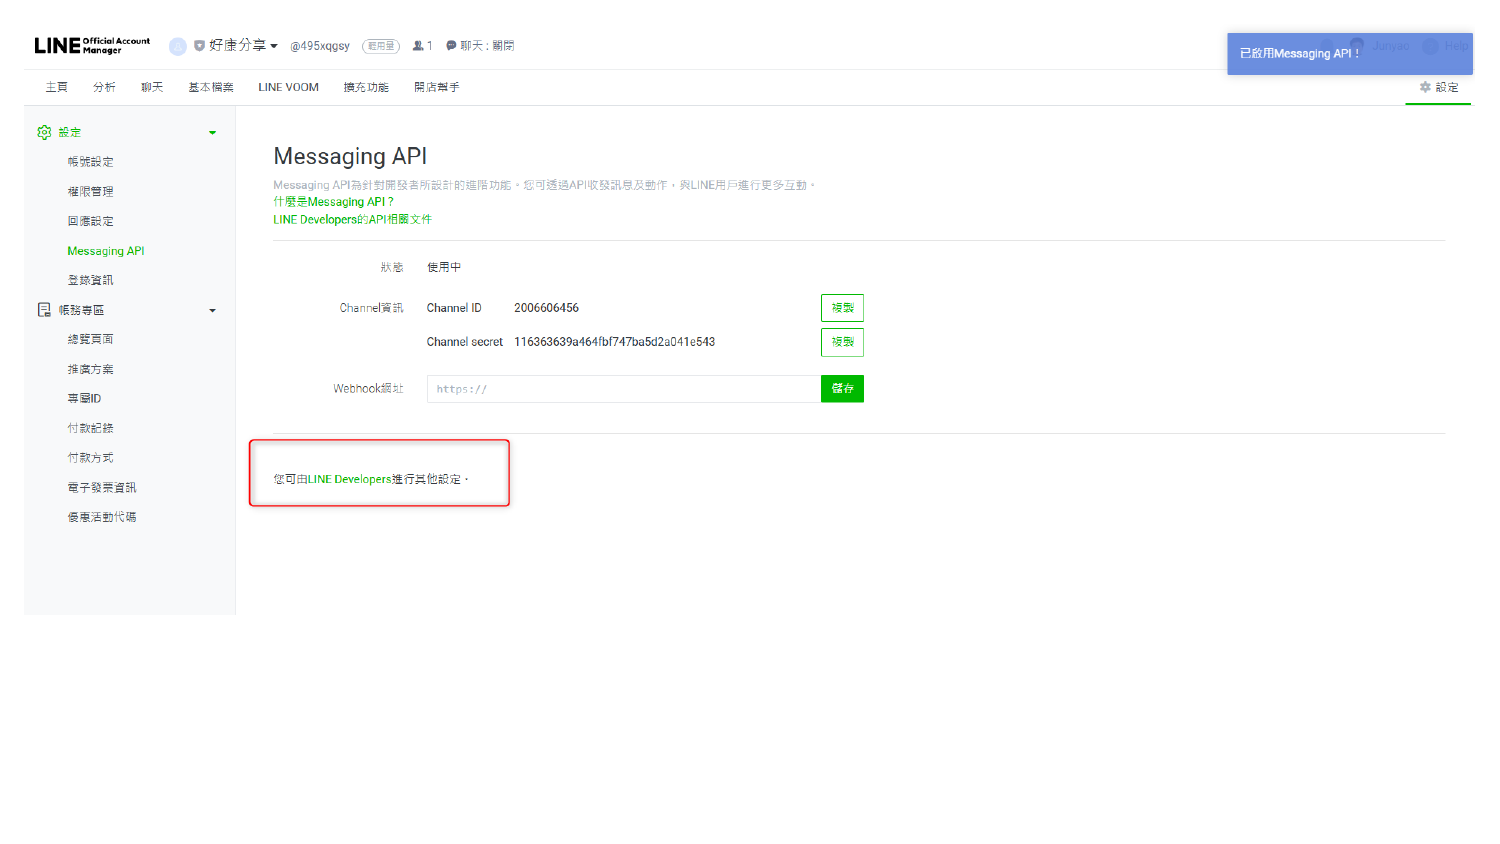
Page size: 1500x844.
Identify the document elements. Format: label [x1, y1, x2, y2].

picture [24, 24, 1476, 616]
